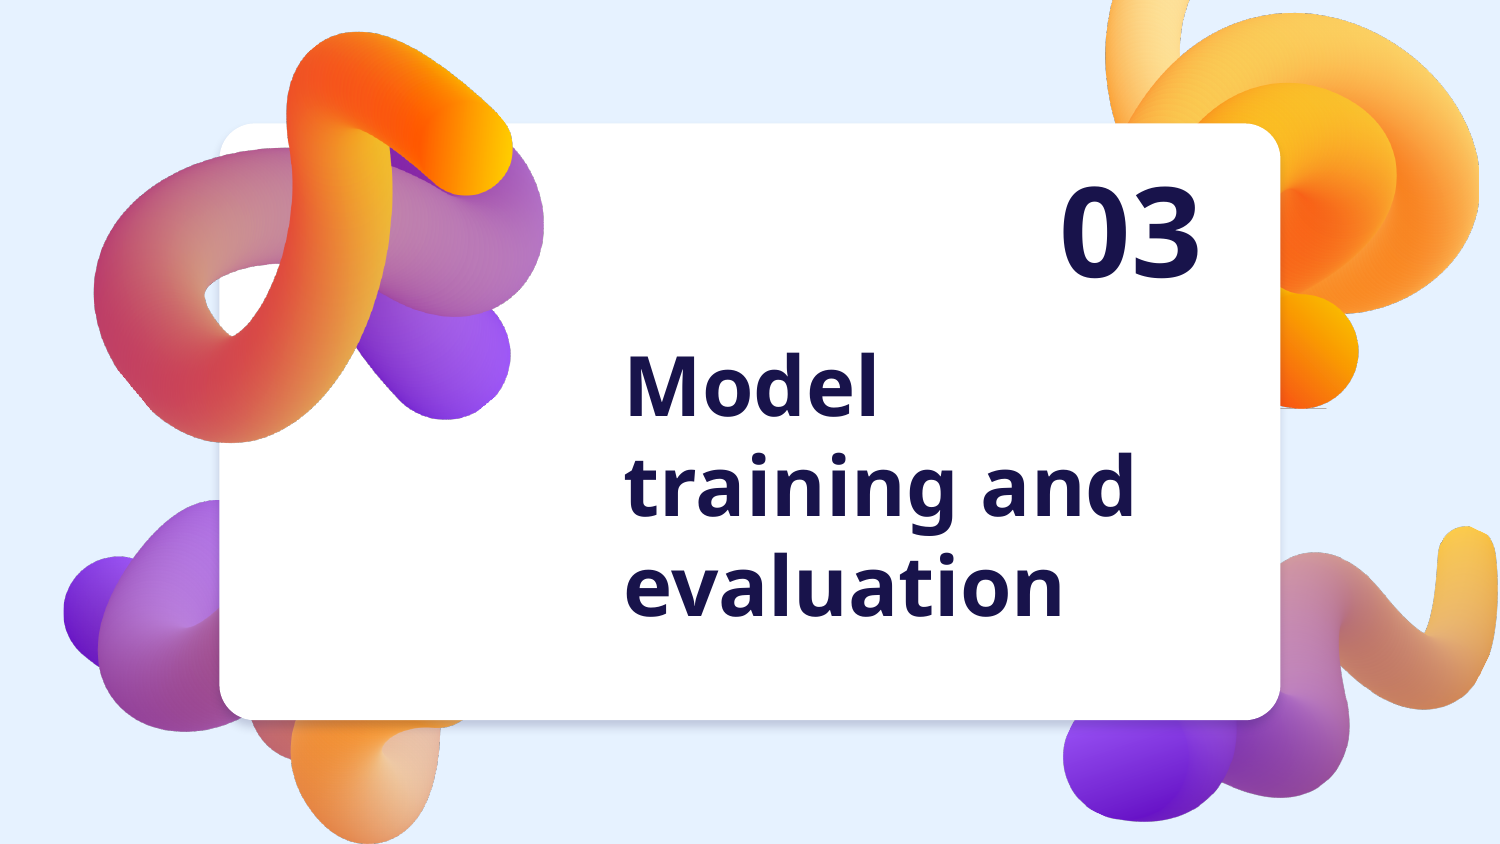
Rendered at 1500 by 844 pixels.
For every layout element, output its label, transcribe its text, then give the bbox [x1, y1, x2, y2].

title 03 [1009, 171, 1218, 318]
title Model training and evaluation [608, 317, 1218, 673]
picture [1043, 433, 1500, 844]
picture [40, 0, 634, 844]
picture [1094, 0, 1479, 409]
